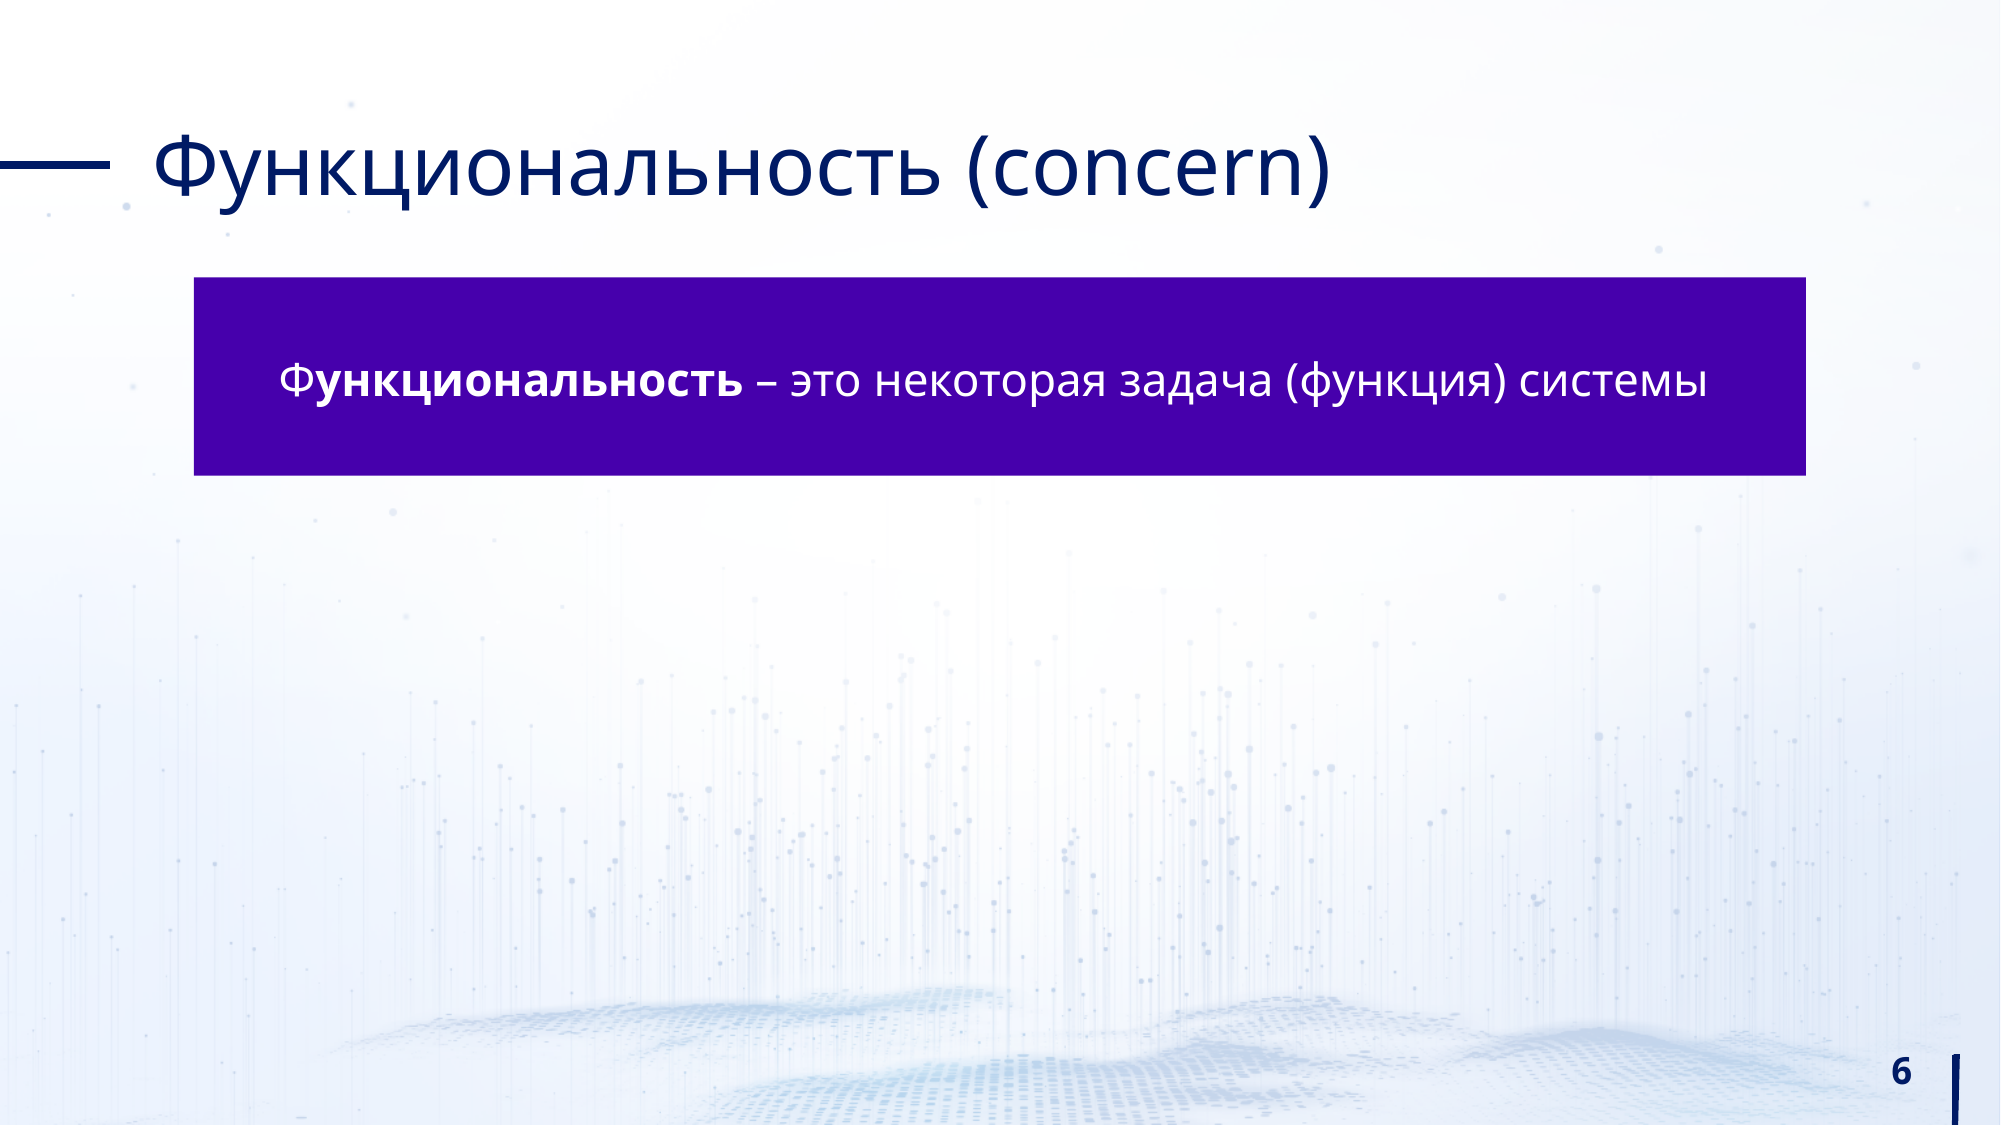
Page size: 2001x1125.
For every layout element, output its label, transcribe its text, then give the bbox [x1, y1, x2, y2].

text_box 6 [1478, 1042, 1929, 1103]
picture [0, 0, 2001, 1125]
text_box Функциональность – это некоторая задача (функция) системы [193, 277, 1806, 476]
title Функциональность (concern) [137, 59, 1863, 278]
